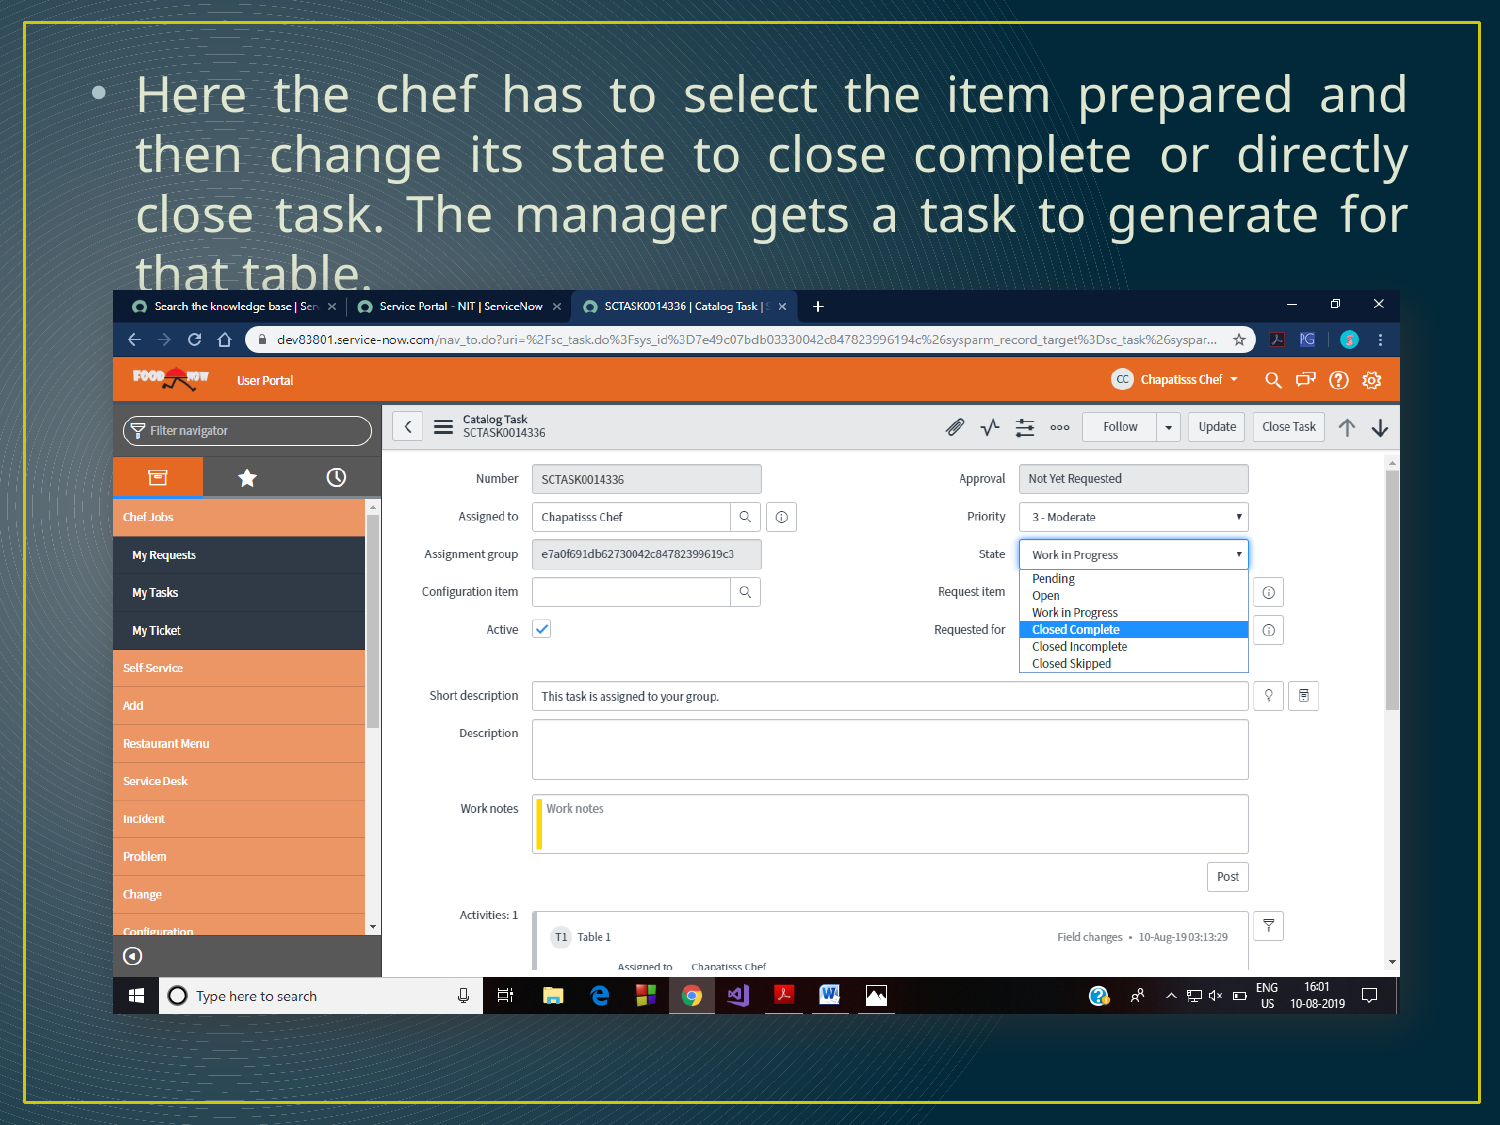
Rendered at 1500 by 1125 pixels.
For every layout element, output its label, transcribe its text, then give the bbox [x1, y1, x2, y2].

picture [113, 290, 1400, 1014]
list Here the chef has to select the item prepared and then change its state to close complete or directly close task. The manager gets a task to generate for that table. [75, 54, 1425, 797]
